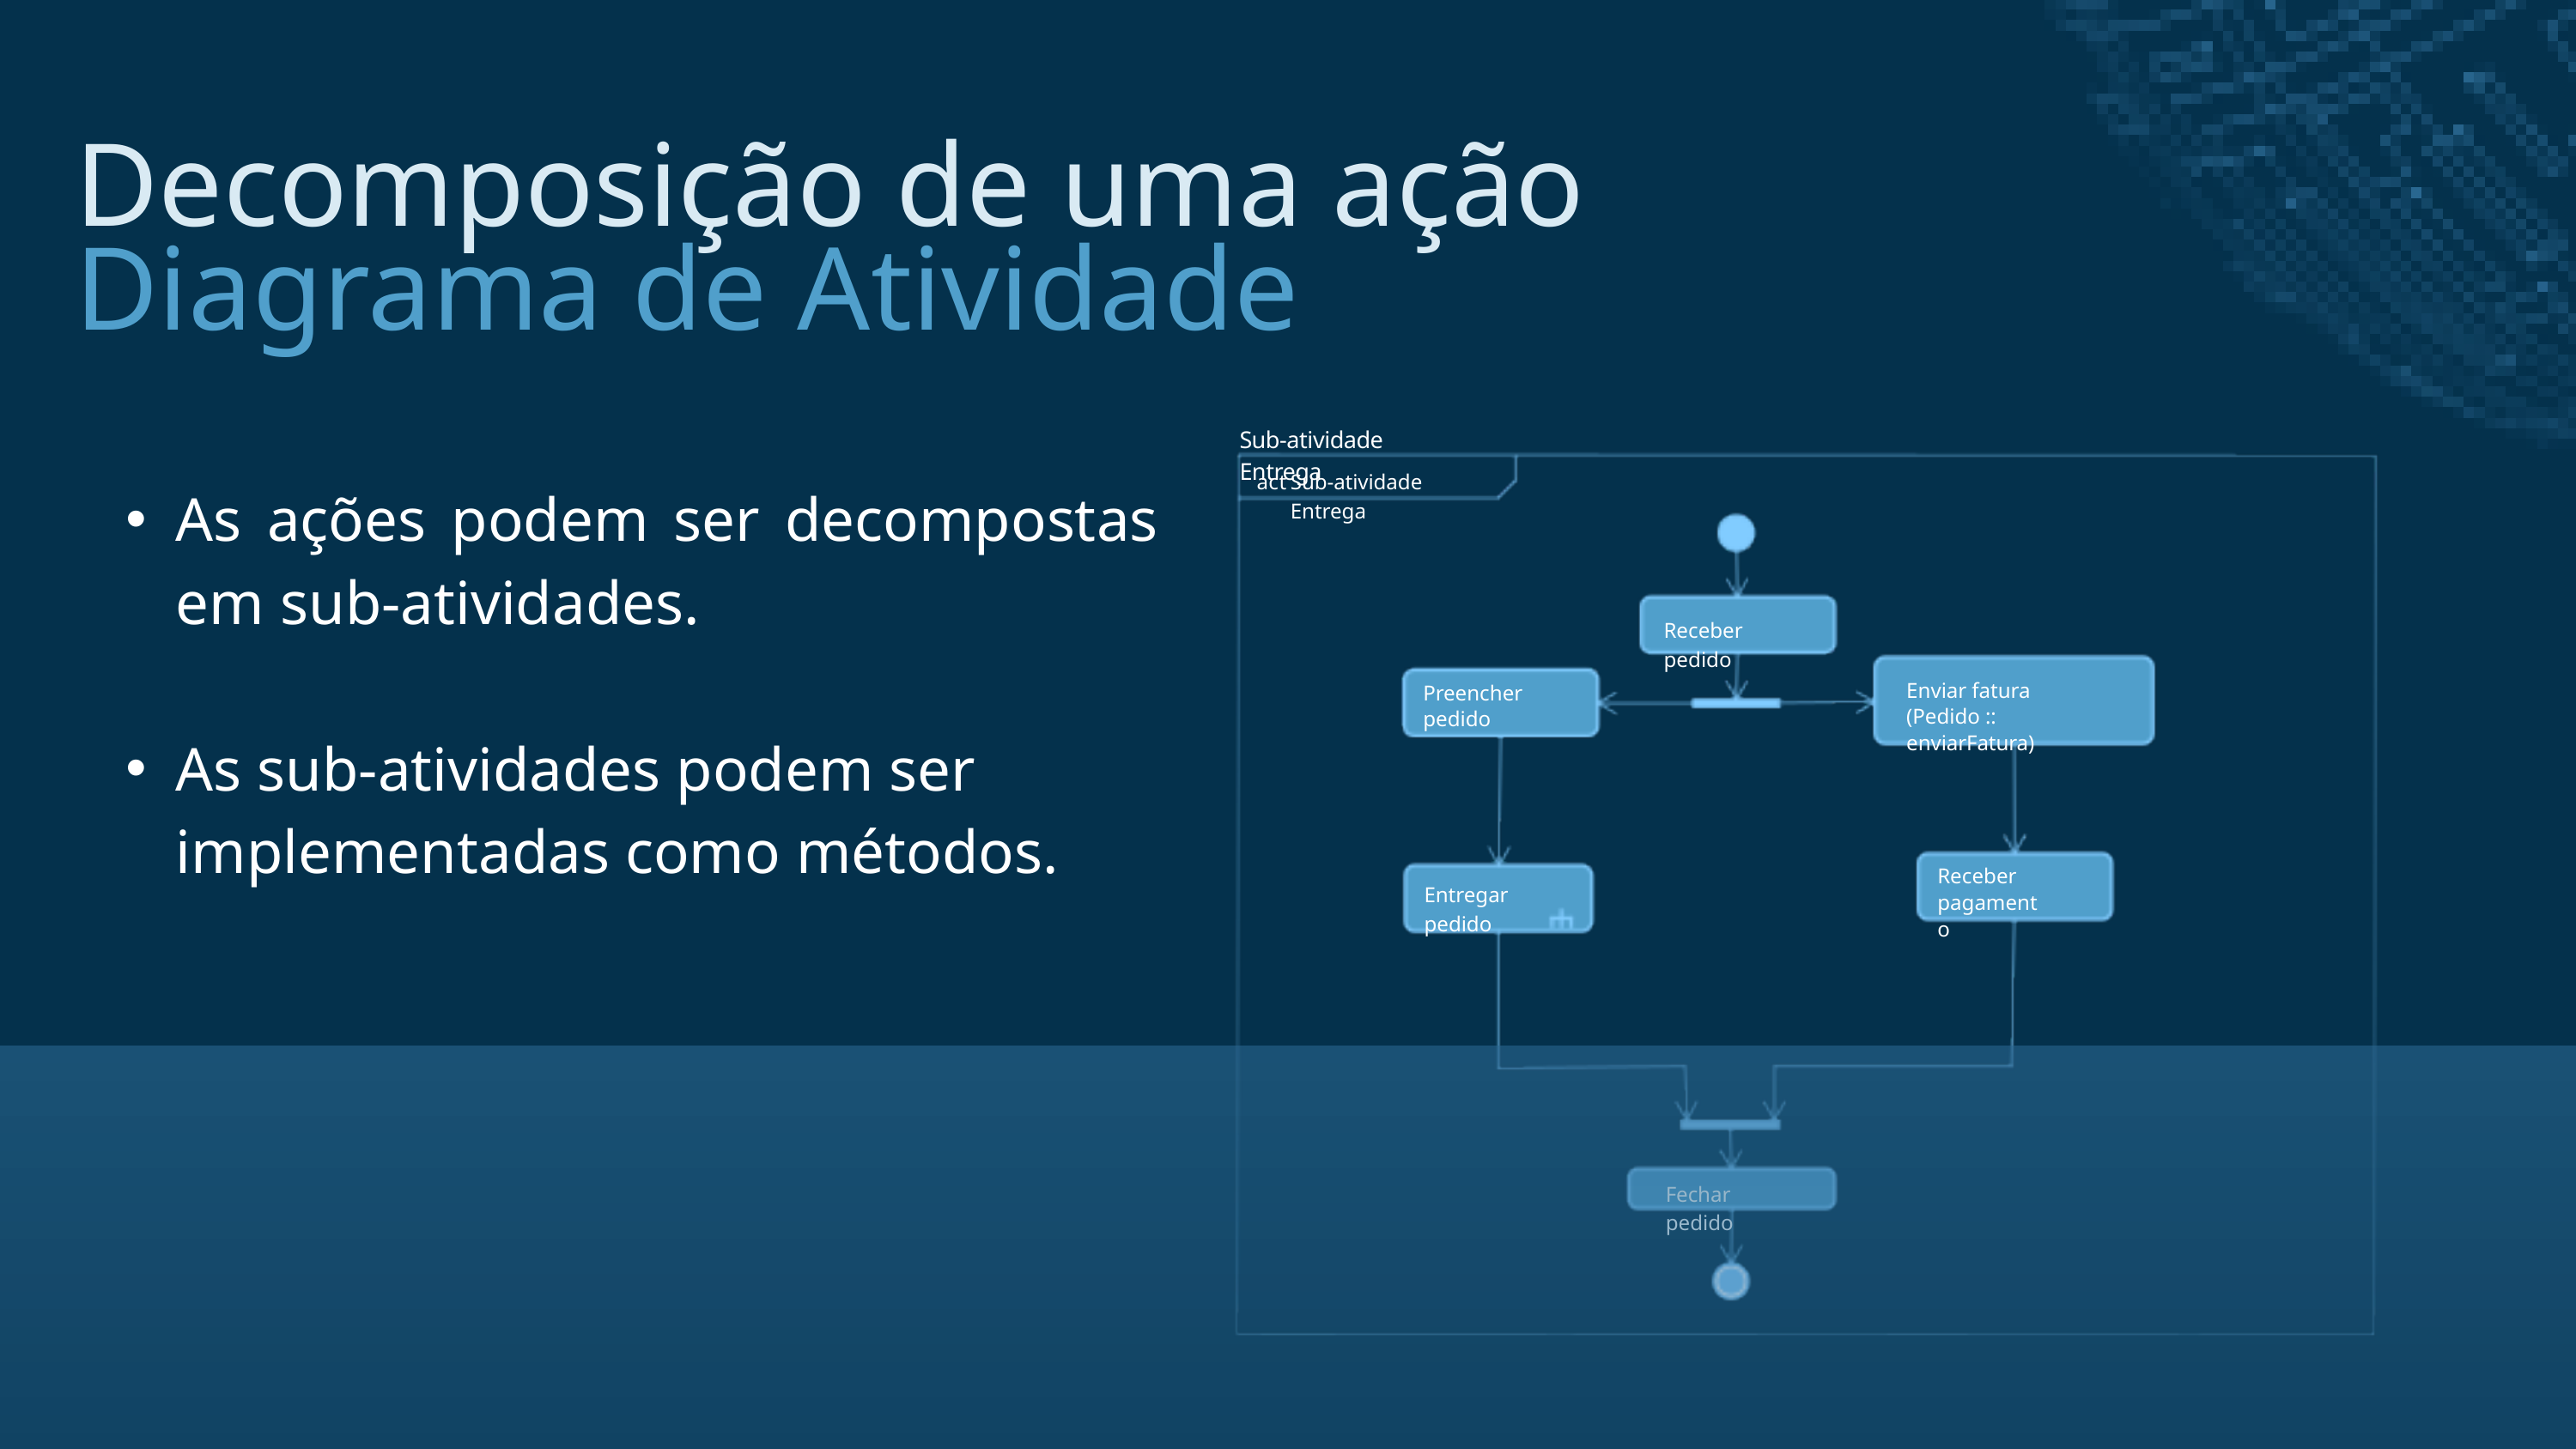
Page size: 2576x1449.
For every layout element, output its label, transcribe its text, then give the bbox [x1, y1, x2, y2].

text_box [1224, 422, 2393, 1352]
text_box [0, 1046, 2576, 1449]
text_box Decomposição de uma ação Diagrama de Atividade [75, 88, 2184, 354]
text_box As ações podem ser decompostas em sub-atividades. As sub-atividades podem ser implementadas como métodos. [75, 470, 1159, 1046]
text_box [1993, 0, 2576, 470]
